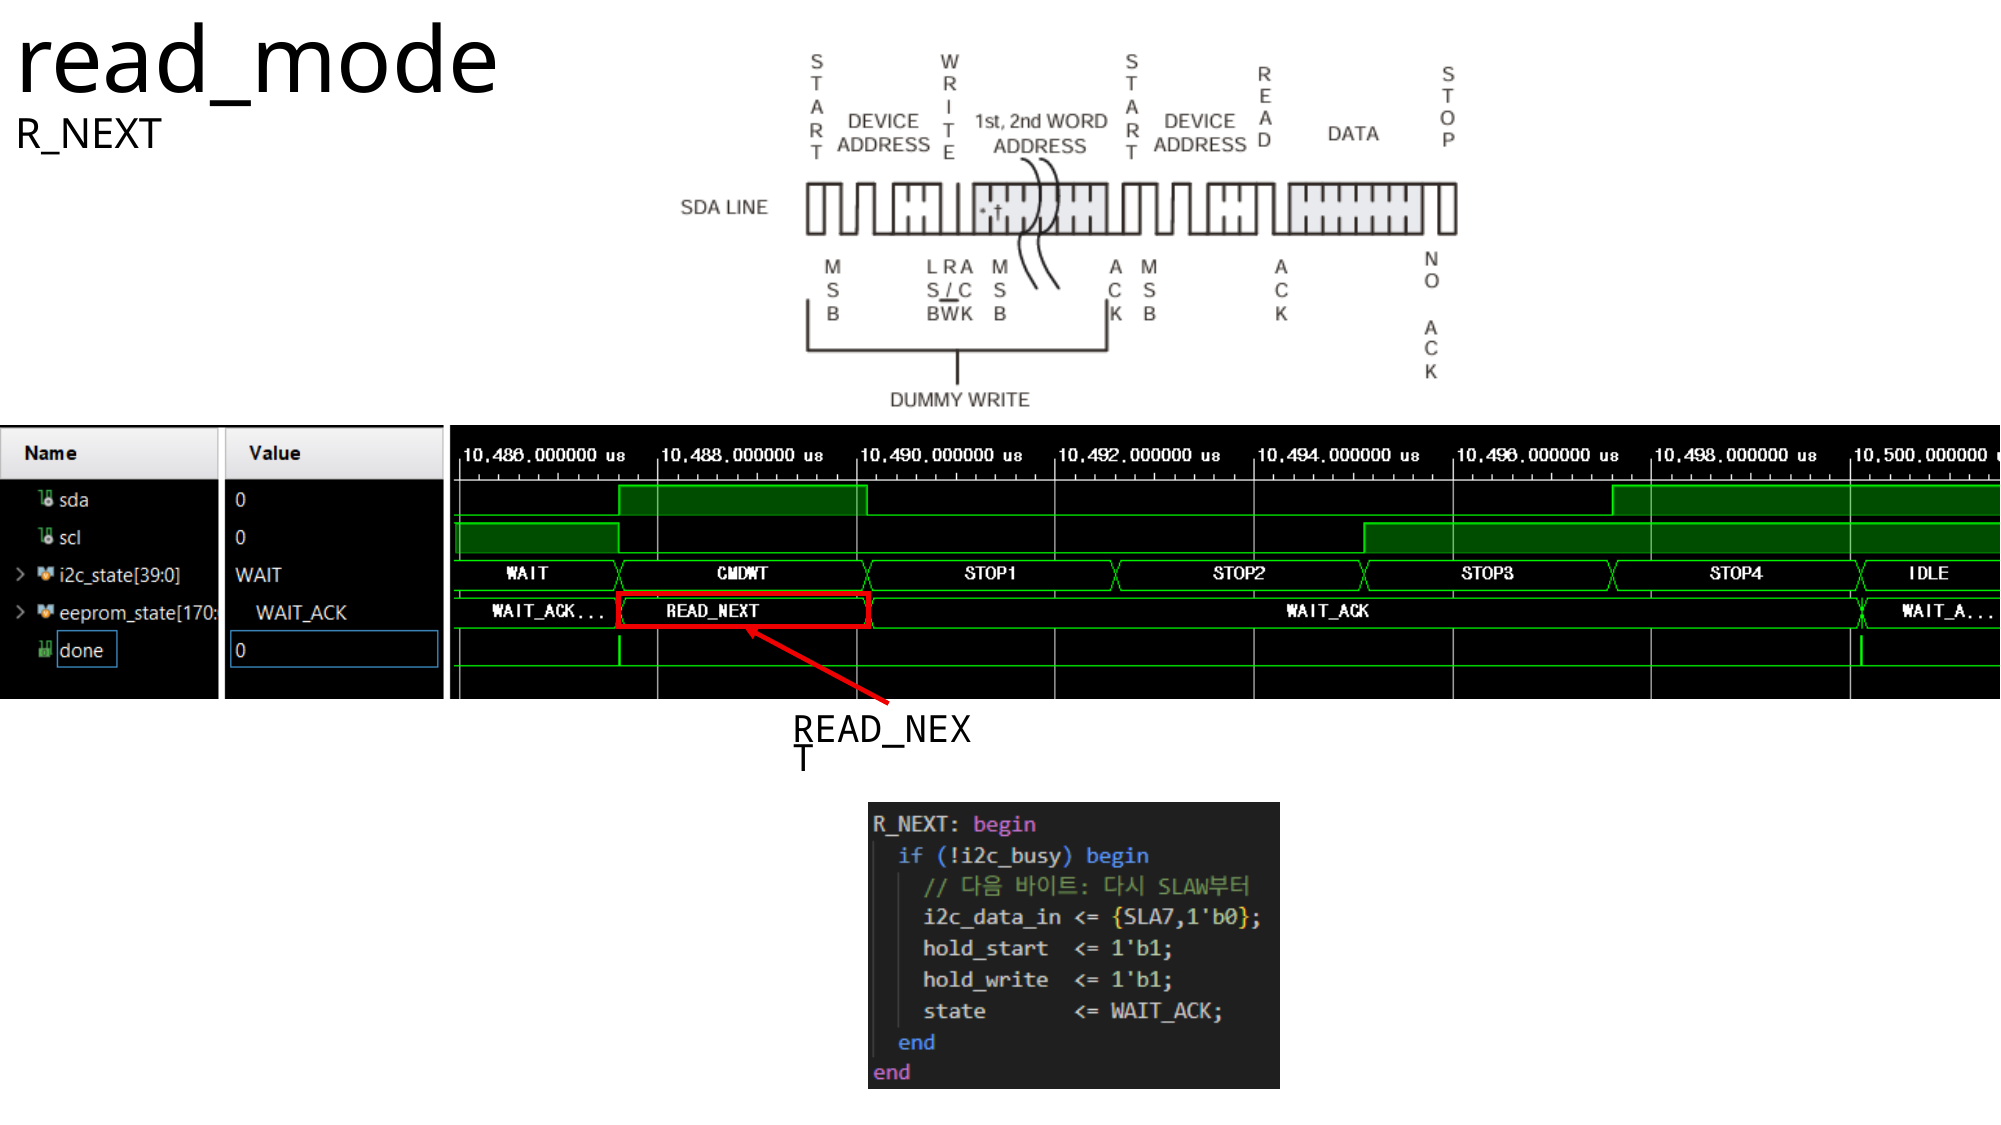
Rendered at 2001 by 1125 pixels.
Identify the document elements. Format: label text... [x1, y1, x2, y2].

picture [678, 53, 1472, 413]
picture [868, 802, 1280, 1089]
picture [0, 425, 2000, 699]
text_box READ_NEXT [776, 702, 1001, 797]
text_box read_mode R_NEXT [0, 3, 546, 168]
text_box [743, 626, 889, 704]
